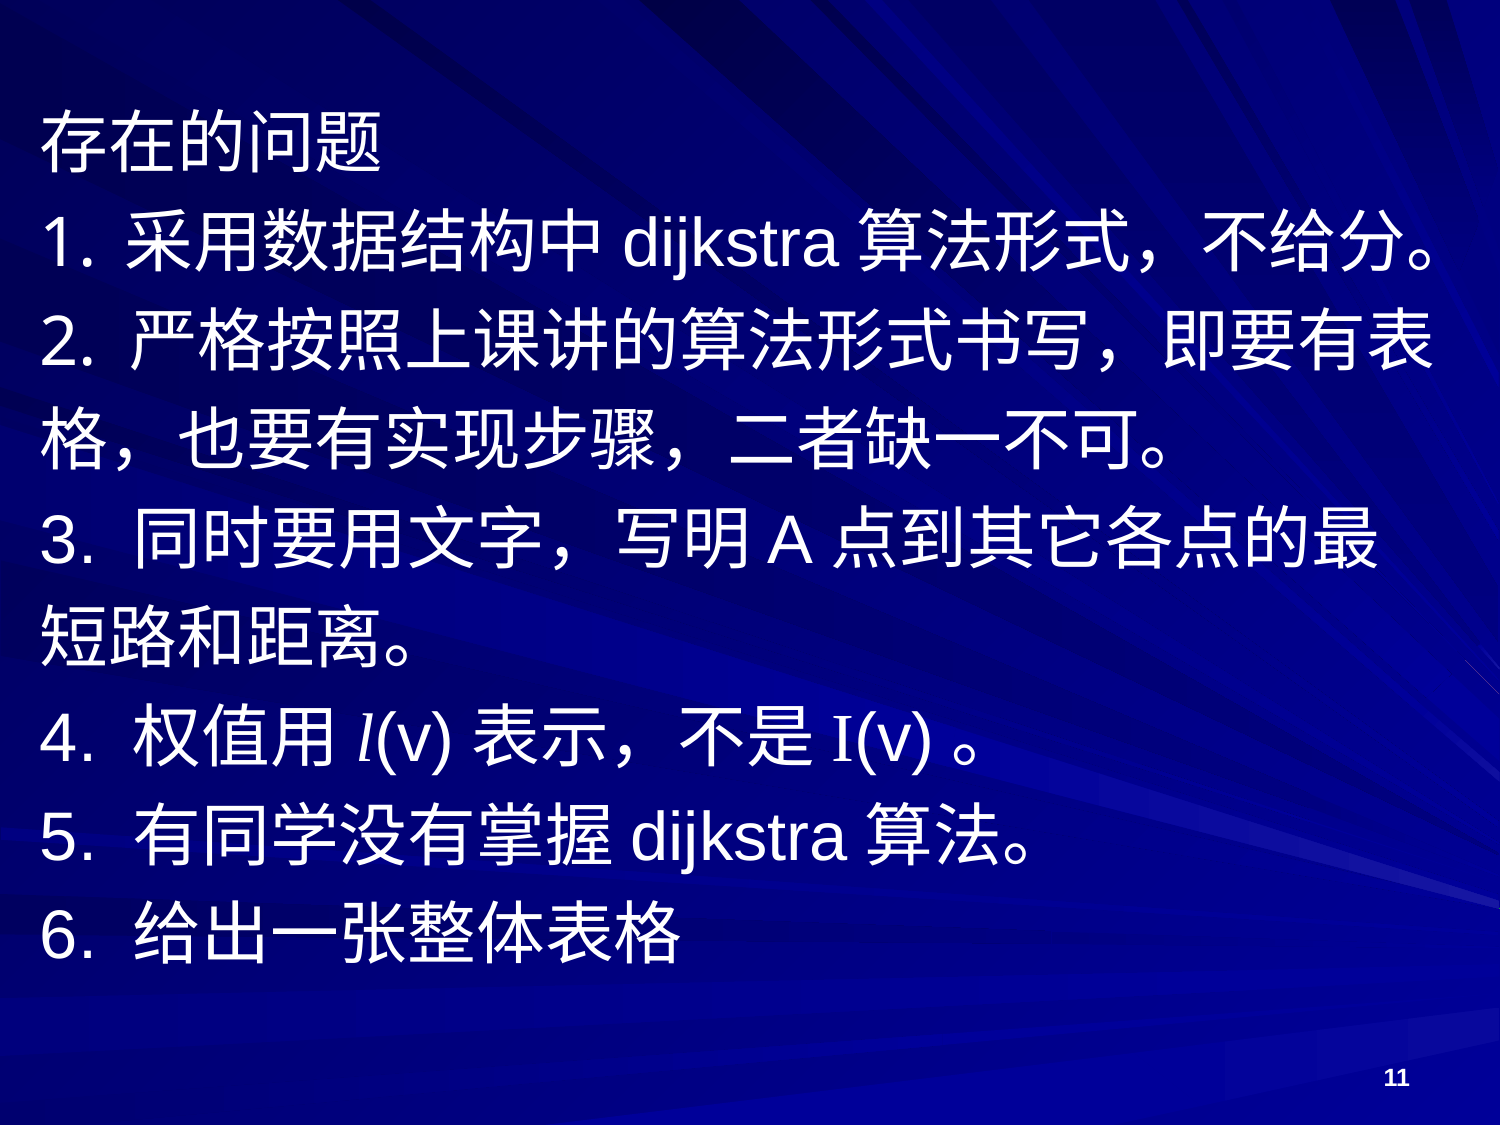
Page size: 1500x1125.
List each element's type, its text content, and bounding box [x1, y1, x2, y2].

slide_number 11 [1074, 1024, 1425, 1100]
list 存在的问题 采用数据结构中dijkstra算法形式，不给分。 严格按照上课讲的算法形式书写，即要有表格，也要有实现步骤，二者缺一不可。 3. 同时要用文字，写明A点到其它各点的最短路和距离。 4. 权值用l(v)表示，不是I(v)。 5. 有同学没有掌握dijkstra算法。 6. 给出一张整体表格 [24, 75, 1463, 1047]
